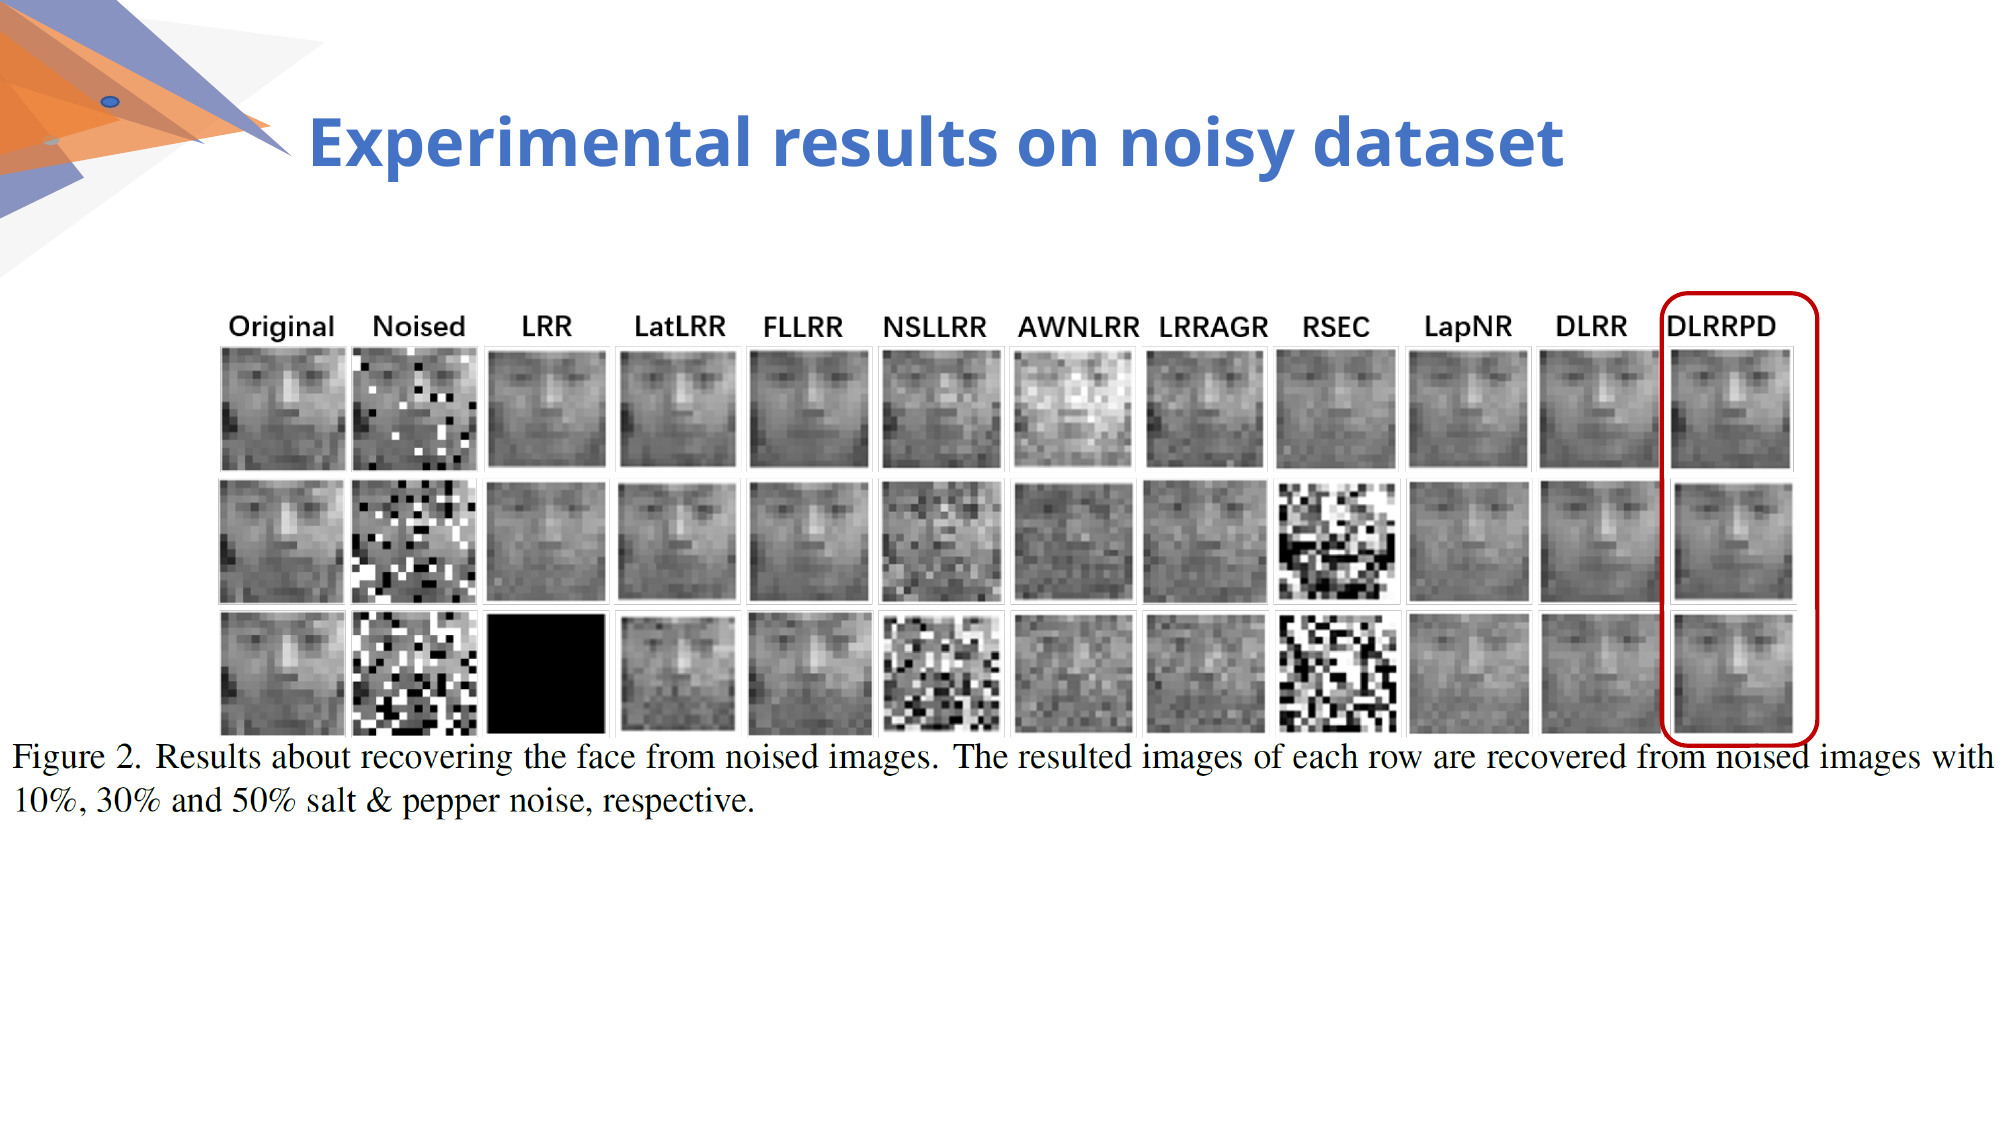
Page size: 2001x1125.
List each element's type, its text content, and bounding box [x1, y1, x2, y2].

picture [0, 293, 2000, 832]
text_box Experimental results on noisy dataset [325, 91, 1632, 187]
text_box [0, 0, 325, 280]
